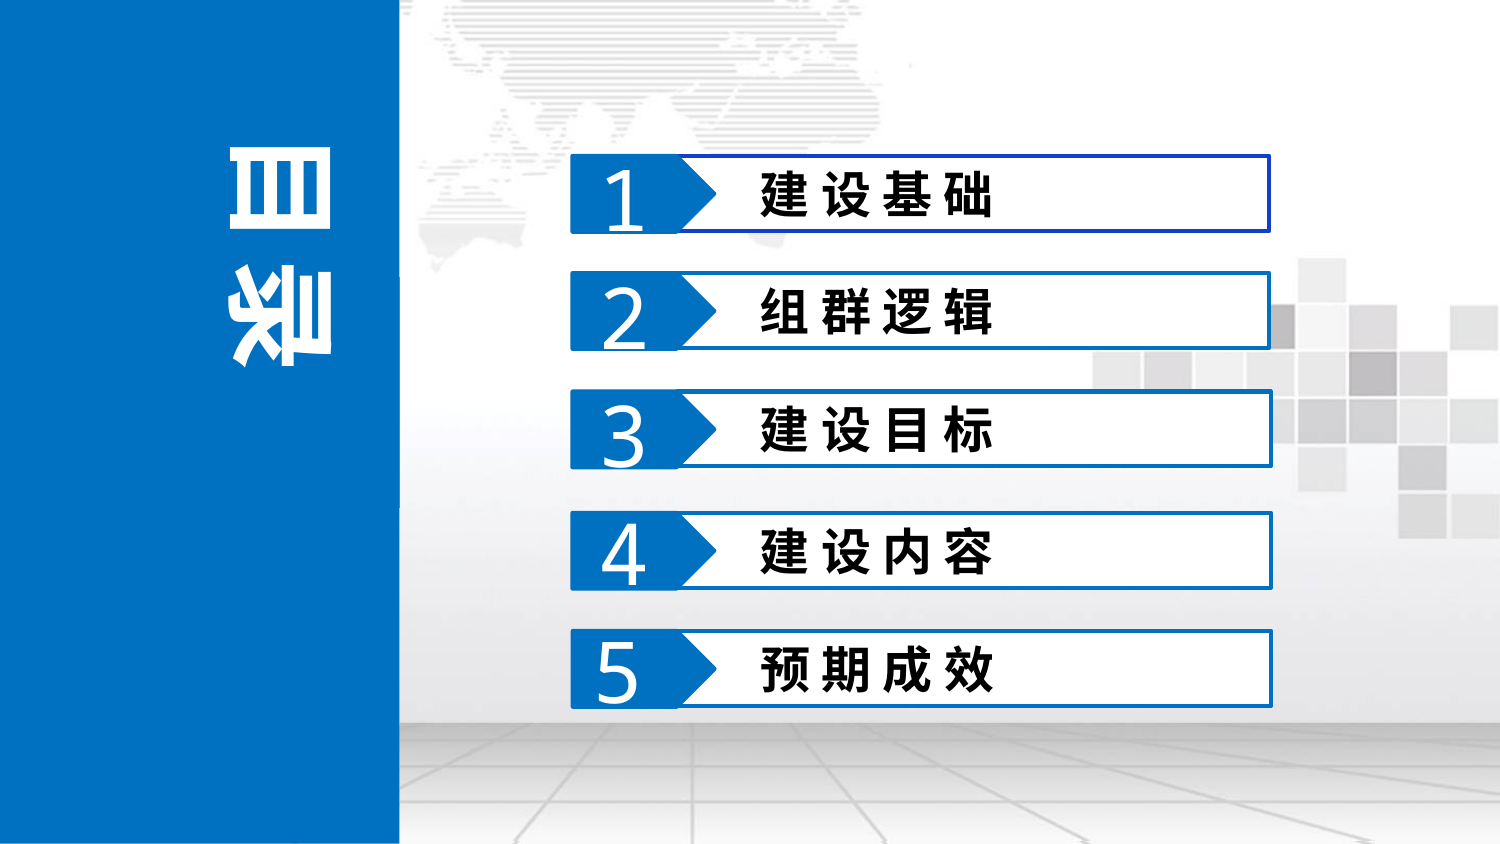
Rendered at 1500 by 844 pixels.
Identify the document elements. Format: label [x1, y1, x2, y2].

text_box [572, 138, 1270, 255]
text_box [572, 610, 1272, 730]
text_box [572, 492, 1272, 610]
text_box [572, 256, 1270, 374]
text_box [572, 374, 1272, 492]
picture [0, 0, 1500, 844]
